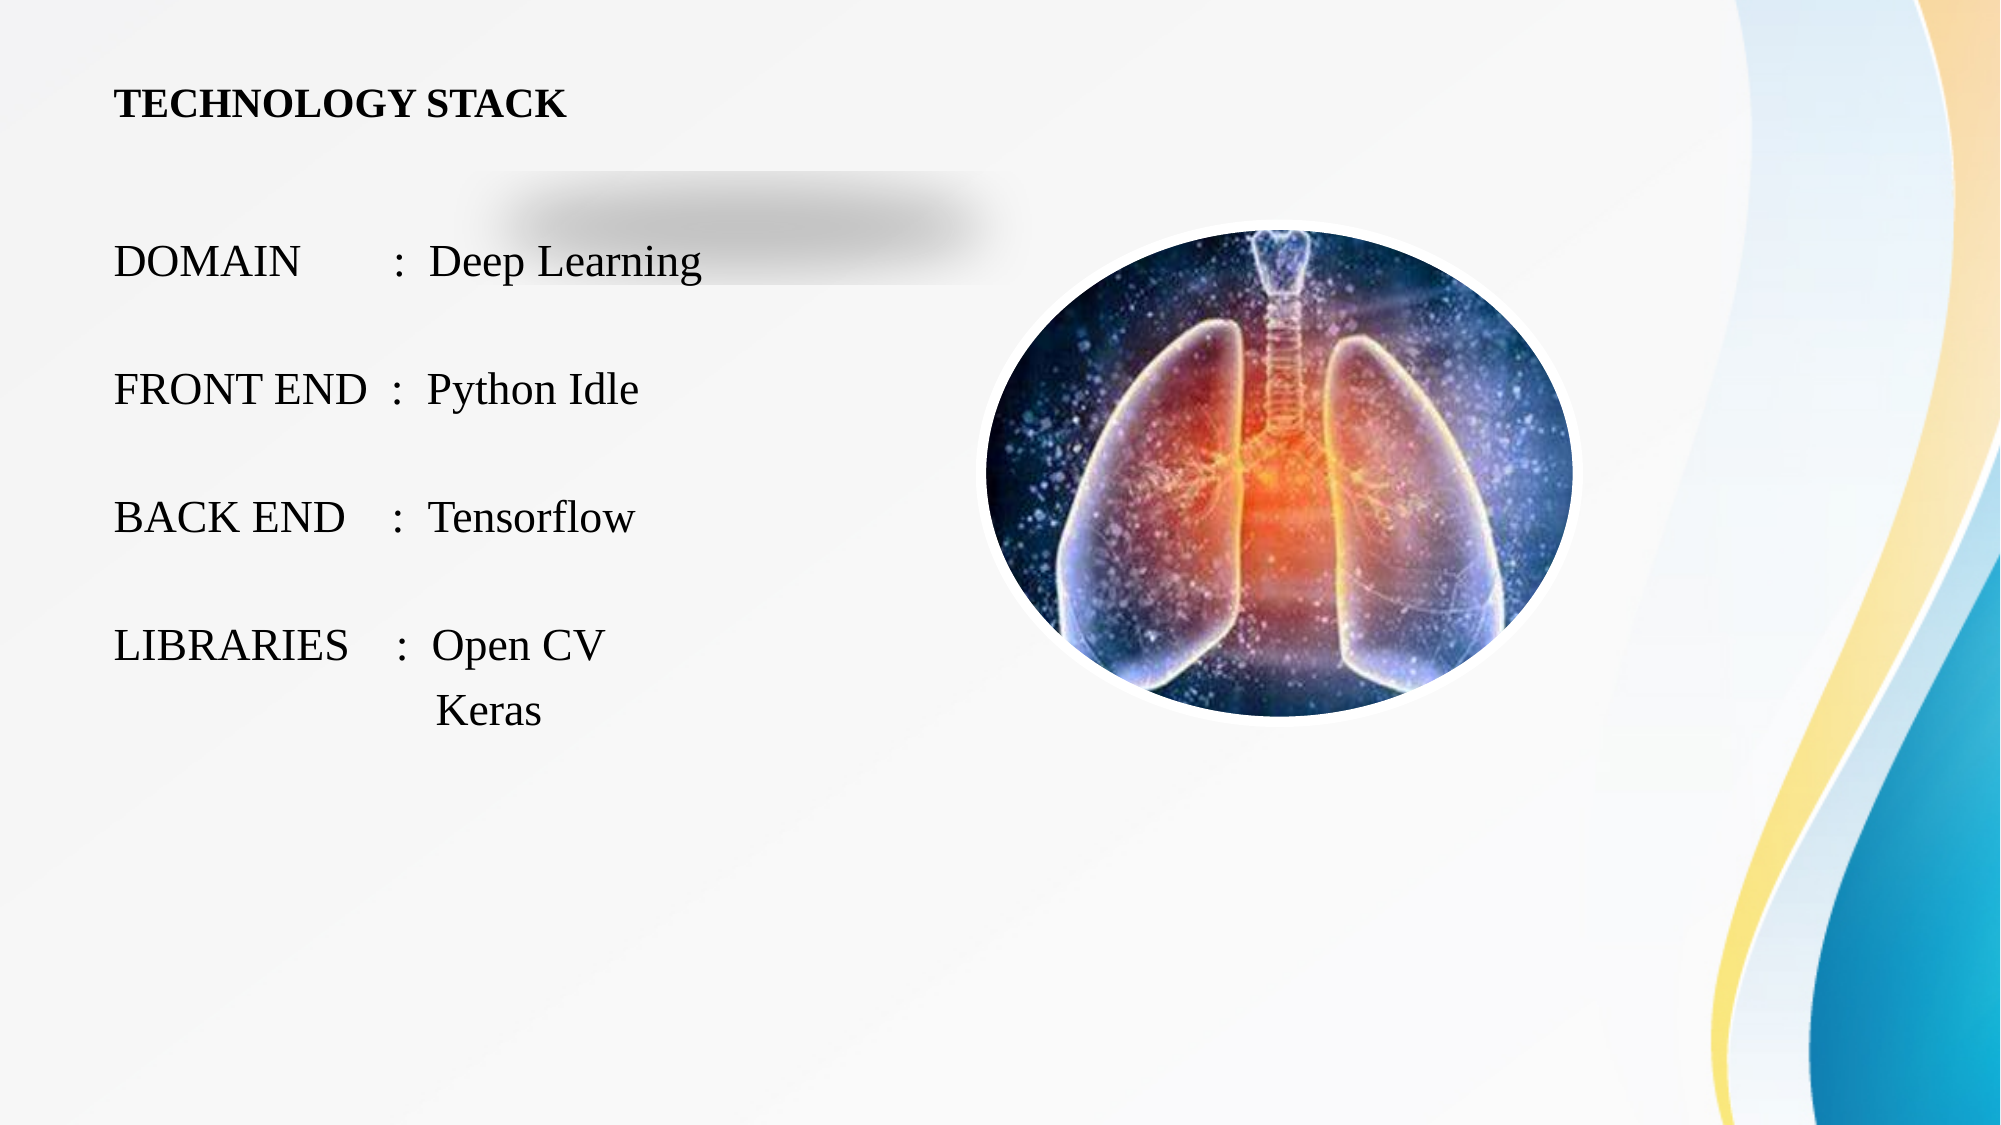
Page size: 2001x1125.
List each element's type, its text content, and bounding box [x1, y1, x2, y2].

picture [0, 0, 2001, 1125]
title TECHNOLOGY STACK [98, 56, 720, 145]
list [980, 224, 1578, 722]
list DOMAIN : Deep Learning FRONT END : Python Idle BACK END : Tensorflow LIBRARIES : Open CV Keras [98, 158, 1916, 1014]
